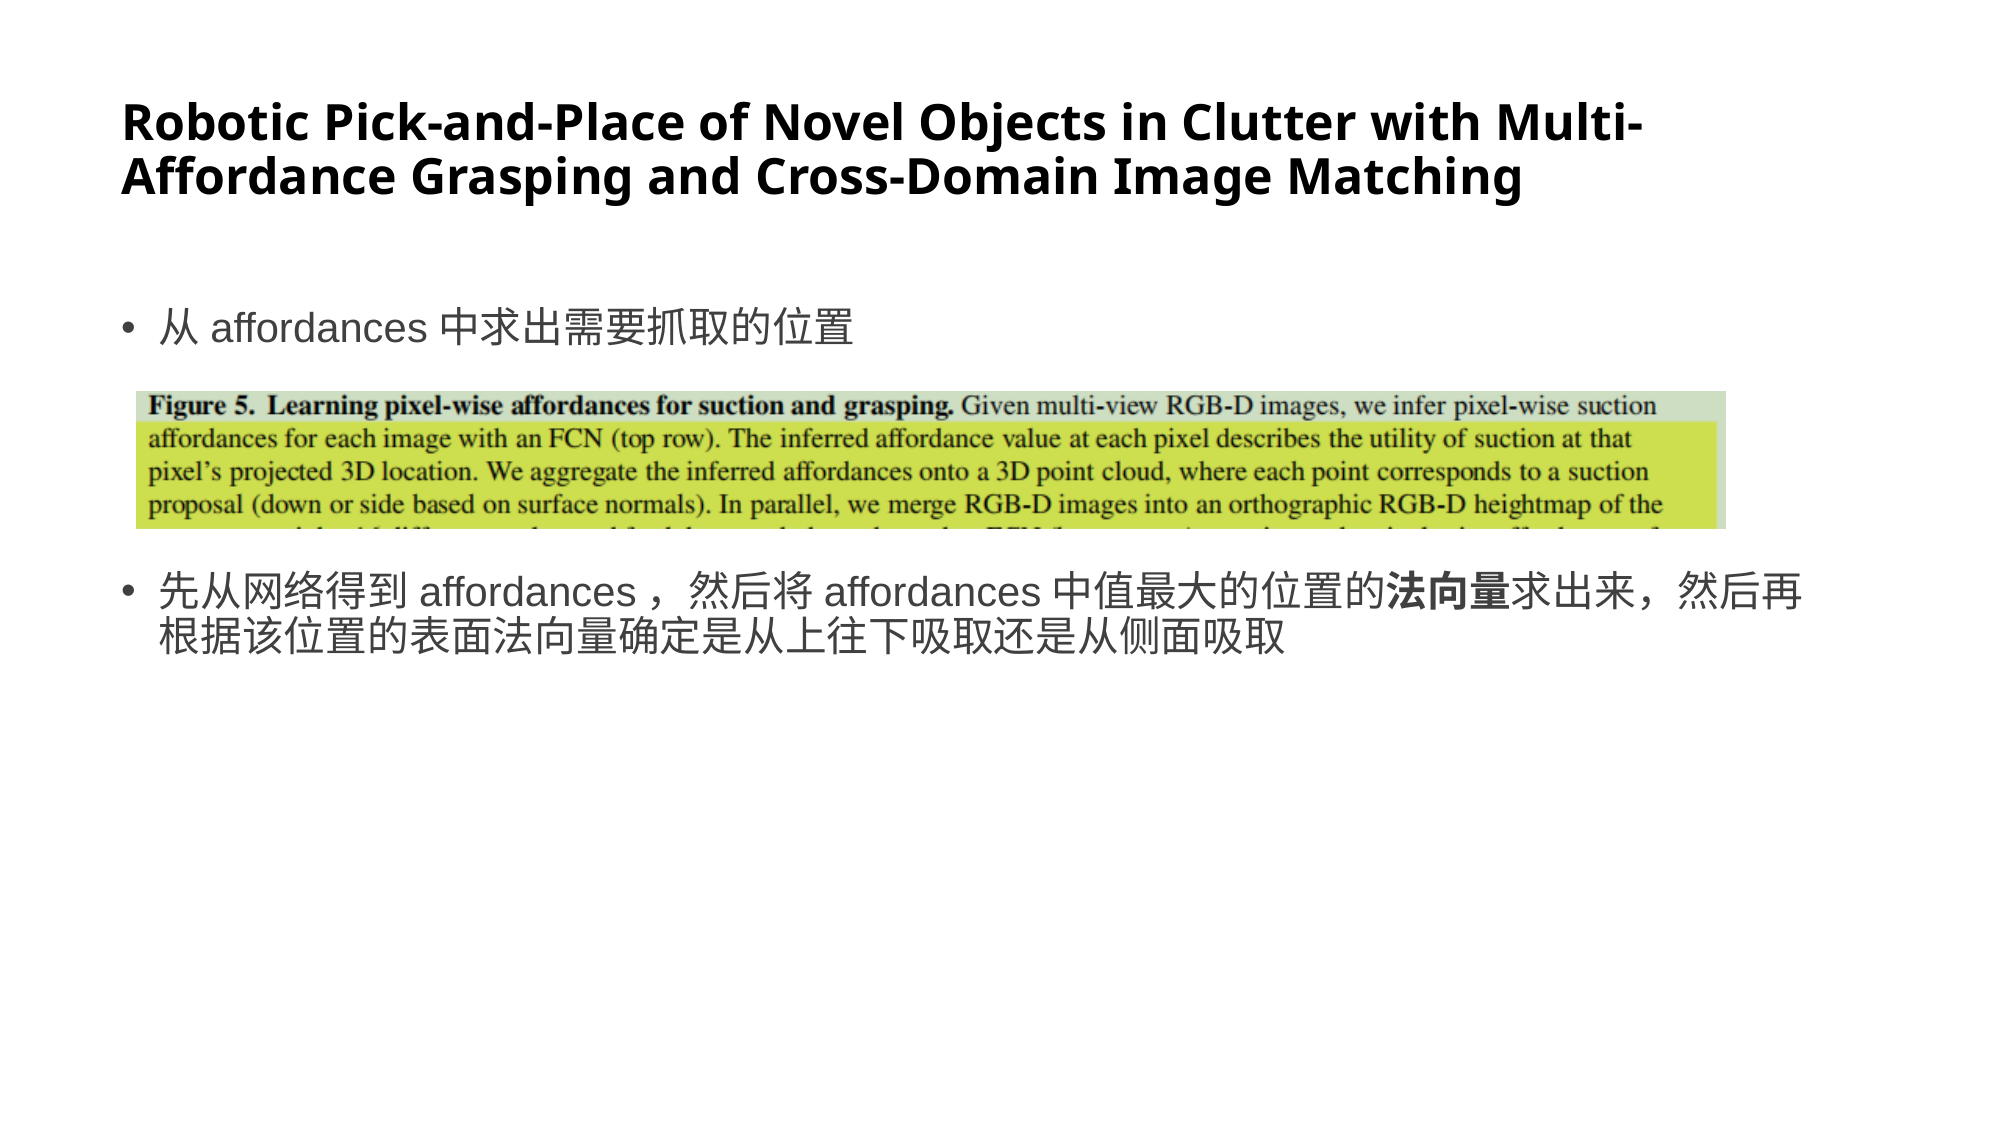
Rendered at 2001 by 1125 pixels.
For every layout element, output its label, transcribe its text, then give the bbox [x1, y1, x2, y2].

title Robotic Pick-and-Place of Novel Objects in Clutter with Multi-Affordance Grasping and Cross-Domain Image Matching [106, 42, 1832, 260]
picture [136, 391, 1726, 529]
list 从affordances中求出需要抓取的位置 先从网络得到affordances，然后将affordances中值最大的位置的法向量求出来，然后再根据该位置的表面法向量确定是从上往下吸取还是从侧面吸取 [106, 299, 1832, 1014]
